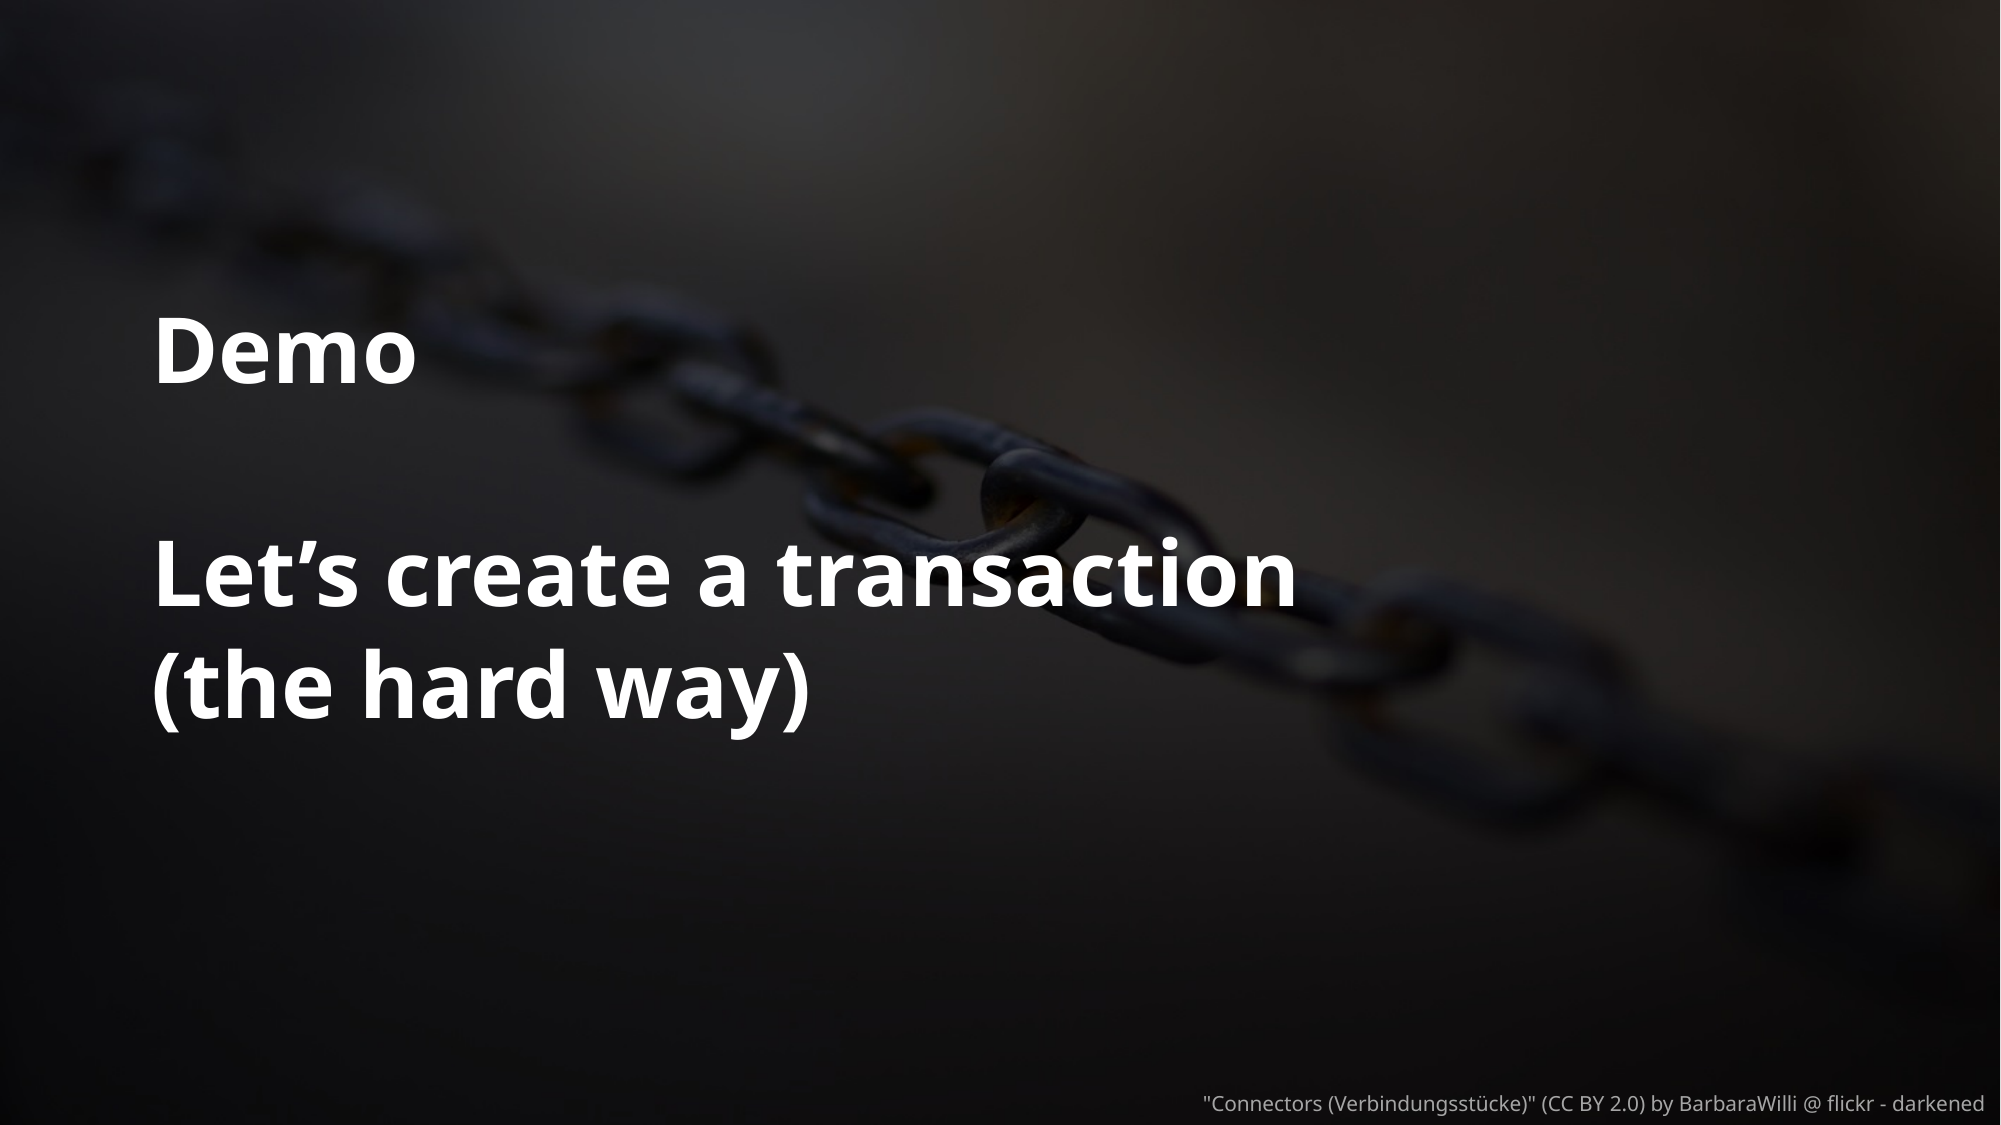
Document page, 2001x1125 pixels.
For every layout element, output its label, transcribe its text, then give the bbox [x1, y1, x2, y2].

title Demo Let’s create a transaction (the hard way) [136, 280, 1862, 749]
picture [0, 0, 2001, 1125]
